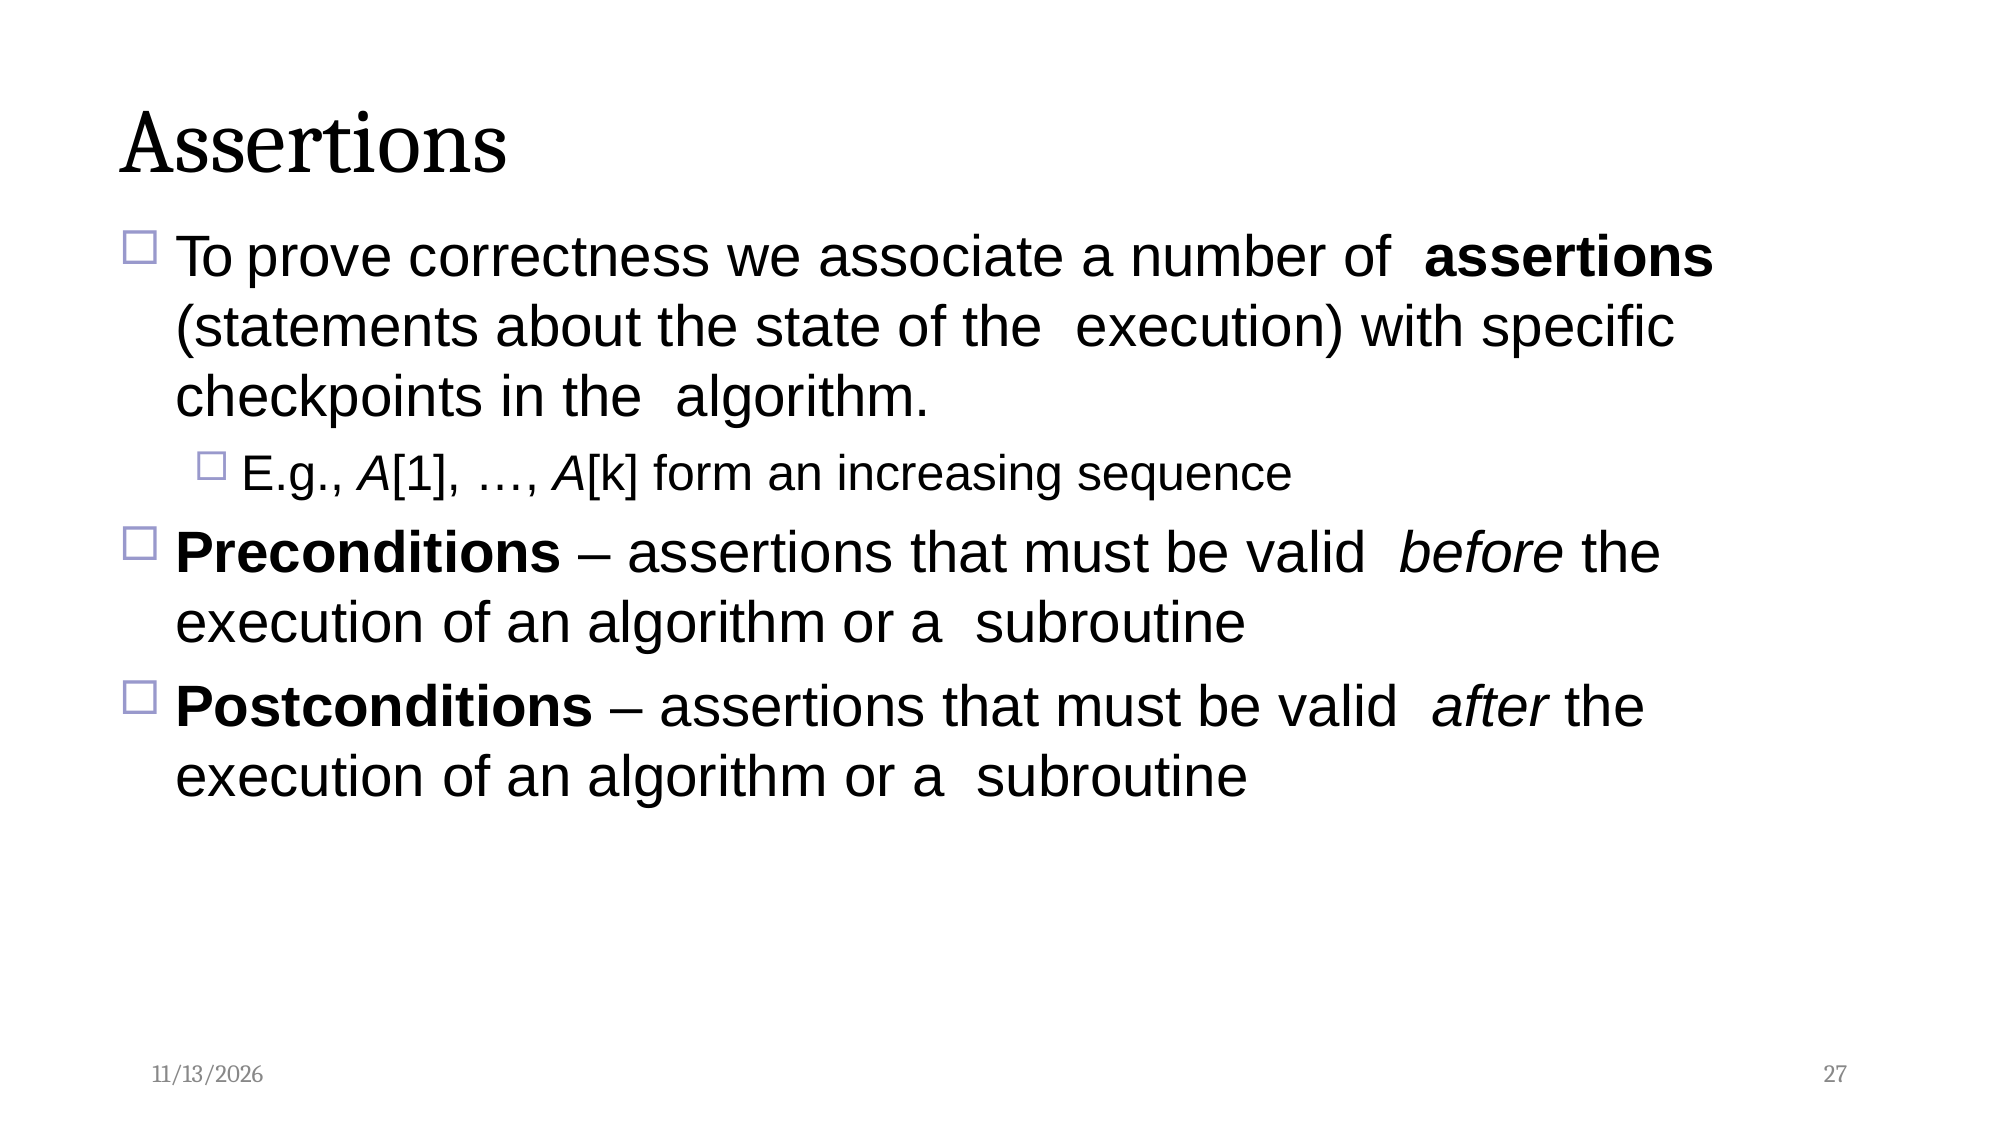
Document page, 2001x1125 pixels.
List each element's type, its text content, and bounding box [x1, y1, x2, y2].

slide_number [137, 1042, 588, 1103]
title Assertions [117, 39, 1867, 230]
text_box To prove correctness we associate a number of assertions (statements about the state of the execution) with specific checkpoints in the algorithm. E.g., A[1], …, A[k] form an increasing sequence Preconditions – assertions that must be valid before the execution of an algorithm or a subroutine Postconditions – assertions that must be valid after the execution of an algorithm or a subroutine [117, 216, 1833, 809]
slide_number 27 [1412, 1042, 1863, 1103]
